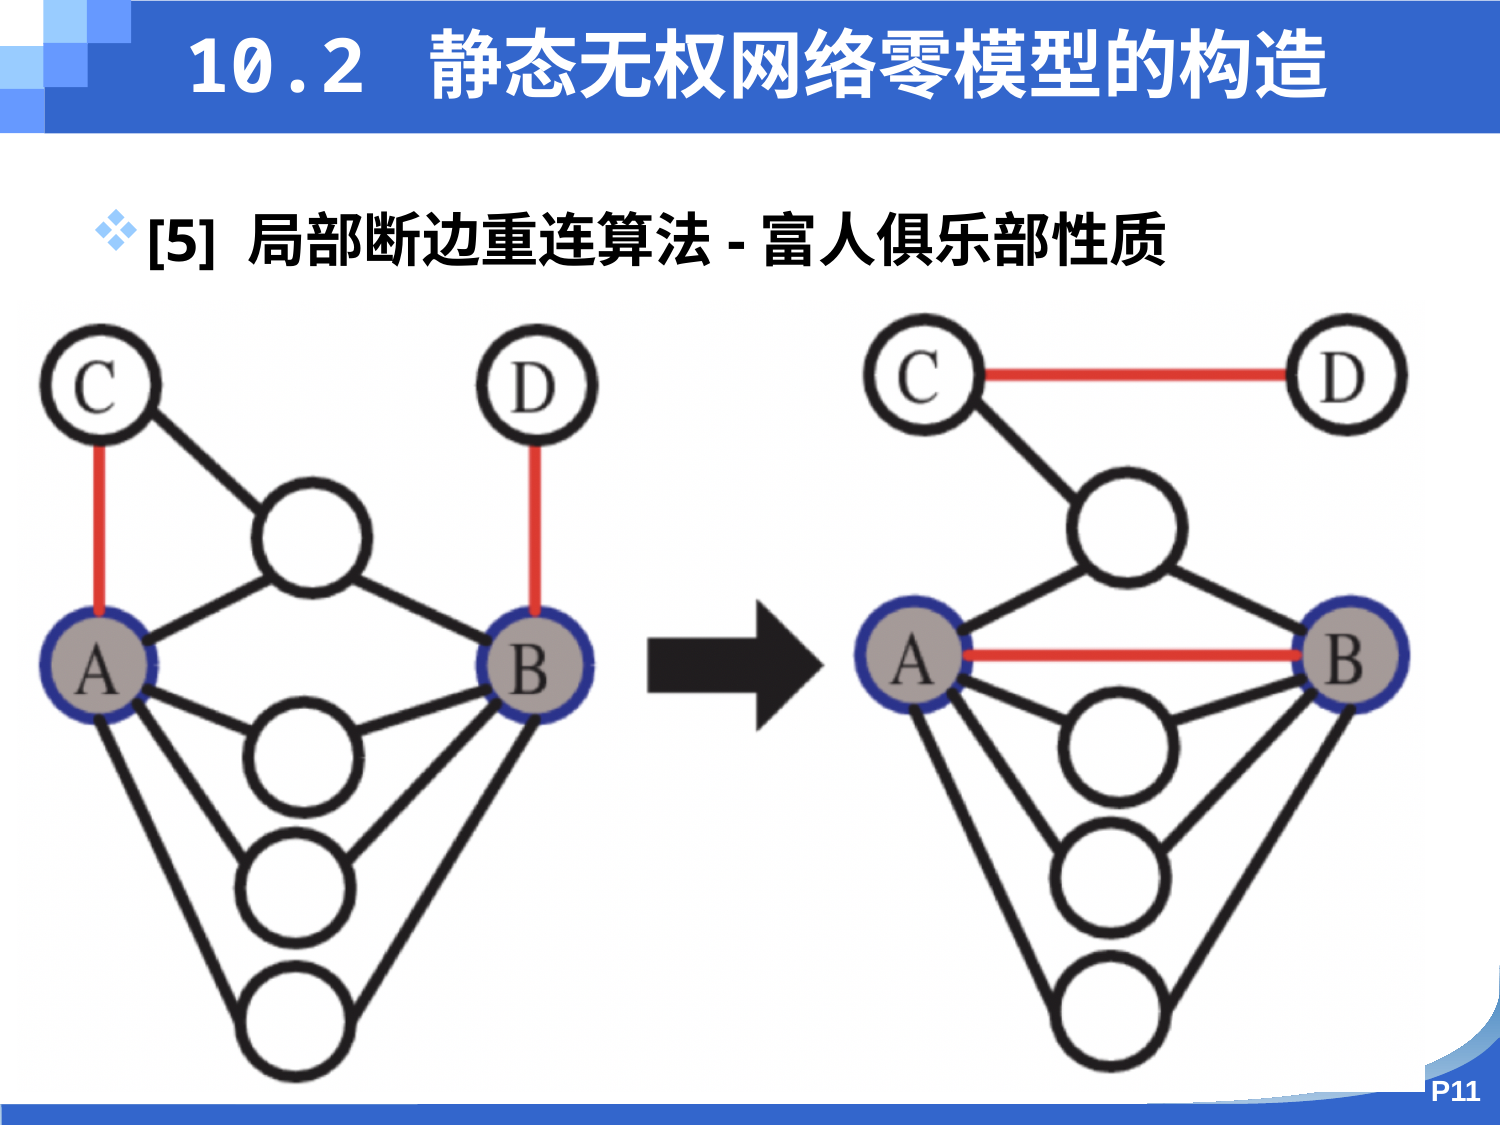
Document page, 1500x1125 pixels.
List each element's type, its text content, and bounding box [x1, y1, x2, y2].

text_box [5] 局部断边重连算法-富人俱乐部性质 [74, 125, 1425, 279]
text_box 10.2 静态无权网络零模型的构造 [171, 10, 1459, 116]
picture [17, 300, 1426, 1092]
slide_number P11 [1415, 1065, 1500, 1118]
